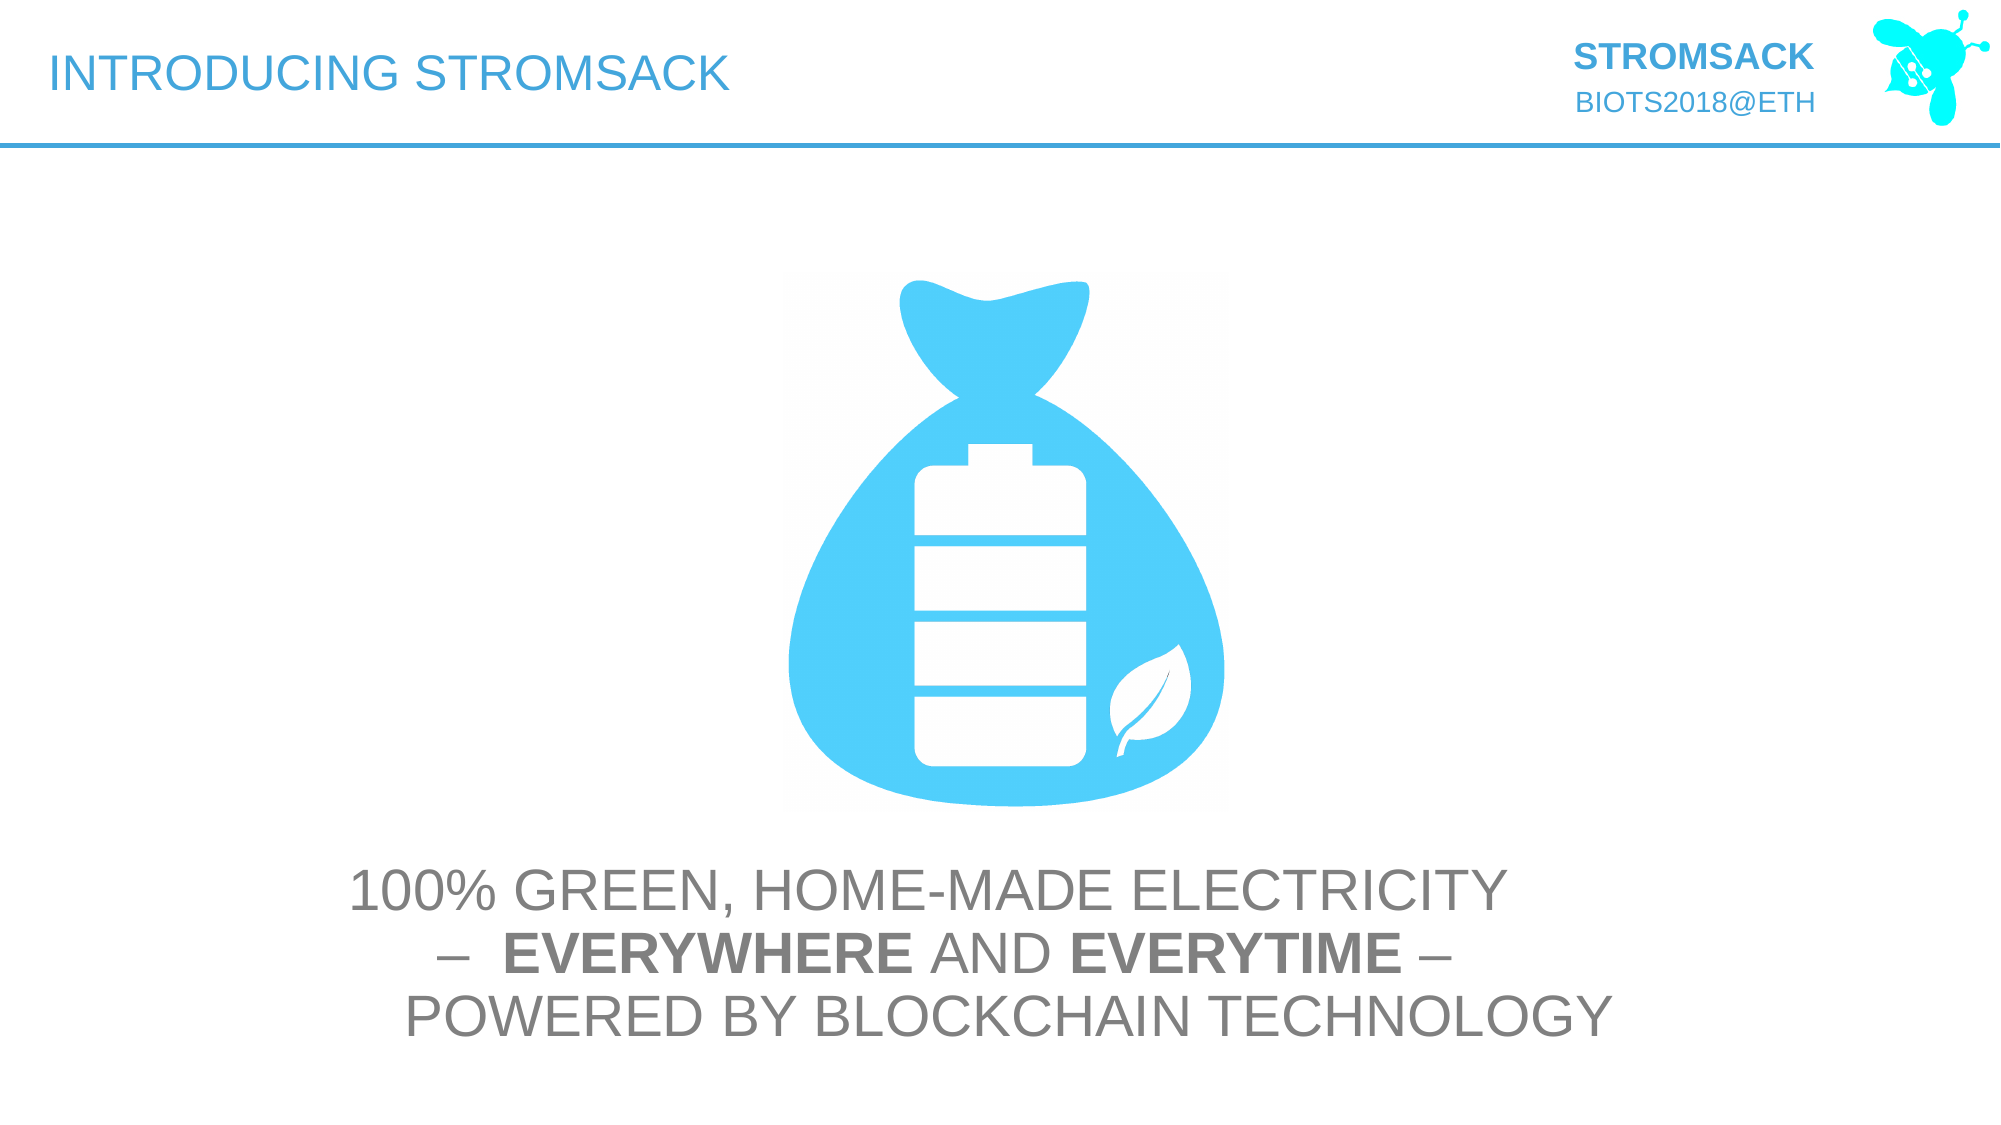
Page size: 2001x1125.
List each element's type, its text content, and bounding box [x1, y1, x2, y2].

list 100% GREEN, HOME-MADE ELECTRICITY – EVERYWHERE AND EVERYTIME – POWERED BY BLOCKCHAIN TECHNOLOGY [329, 852, 1691, 1075]
subtitle INTRODUCING STROMSACK [32, 4, 1533, 144]
picture [1873, 9, 1990, 126]
picture [783, 272, 1229, 812]
